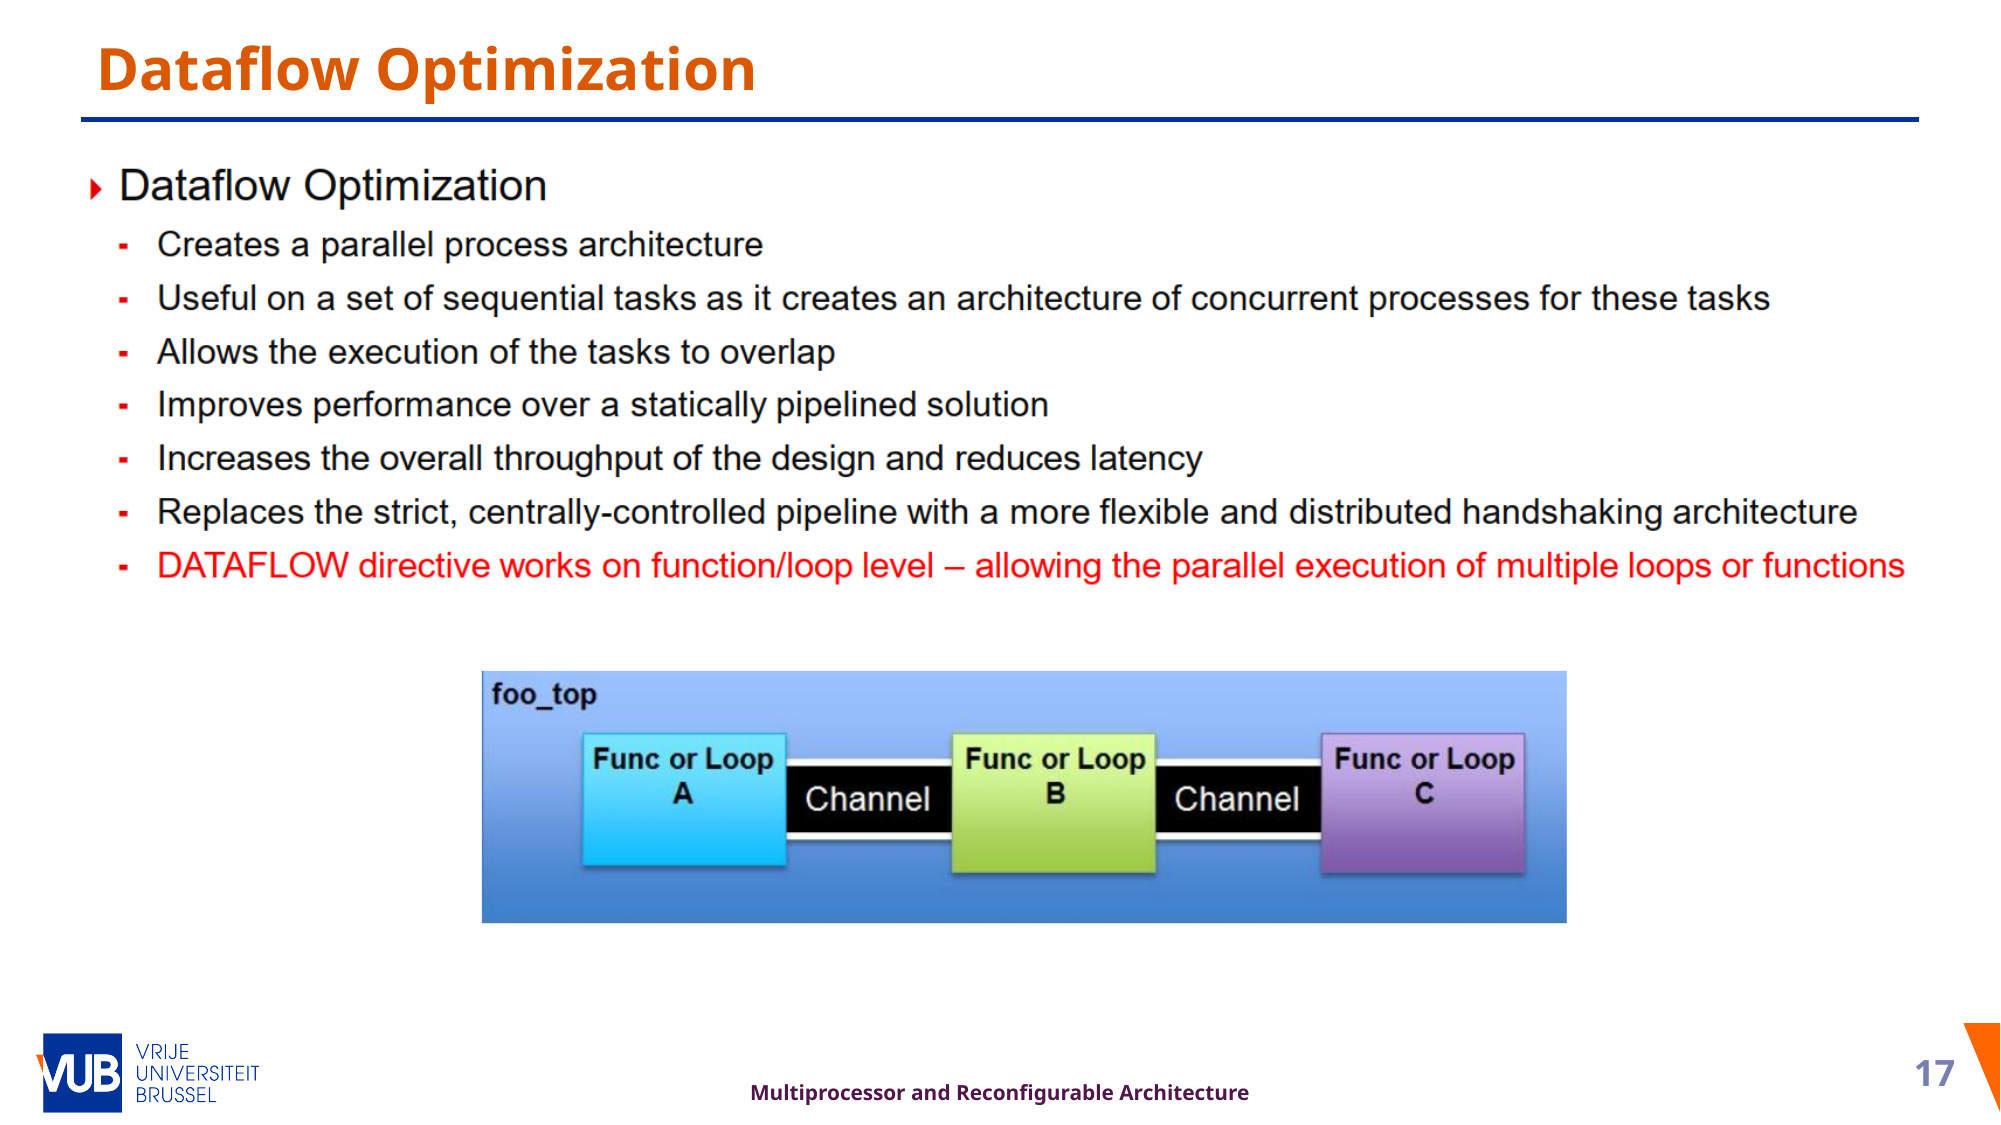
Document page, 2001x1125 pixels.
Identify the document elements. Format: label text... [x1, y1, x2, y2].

picture [81, 149, 1920, 1005]
picture [29, 1023, 266, 1123]
title Dataflow Optimization [81, 22, 1920, 122]
slide_number 16 [1520, 1042, 1971, 1103]
